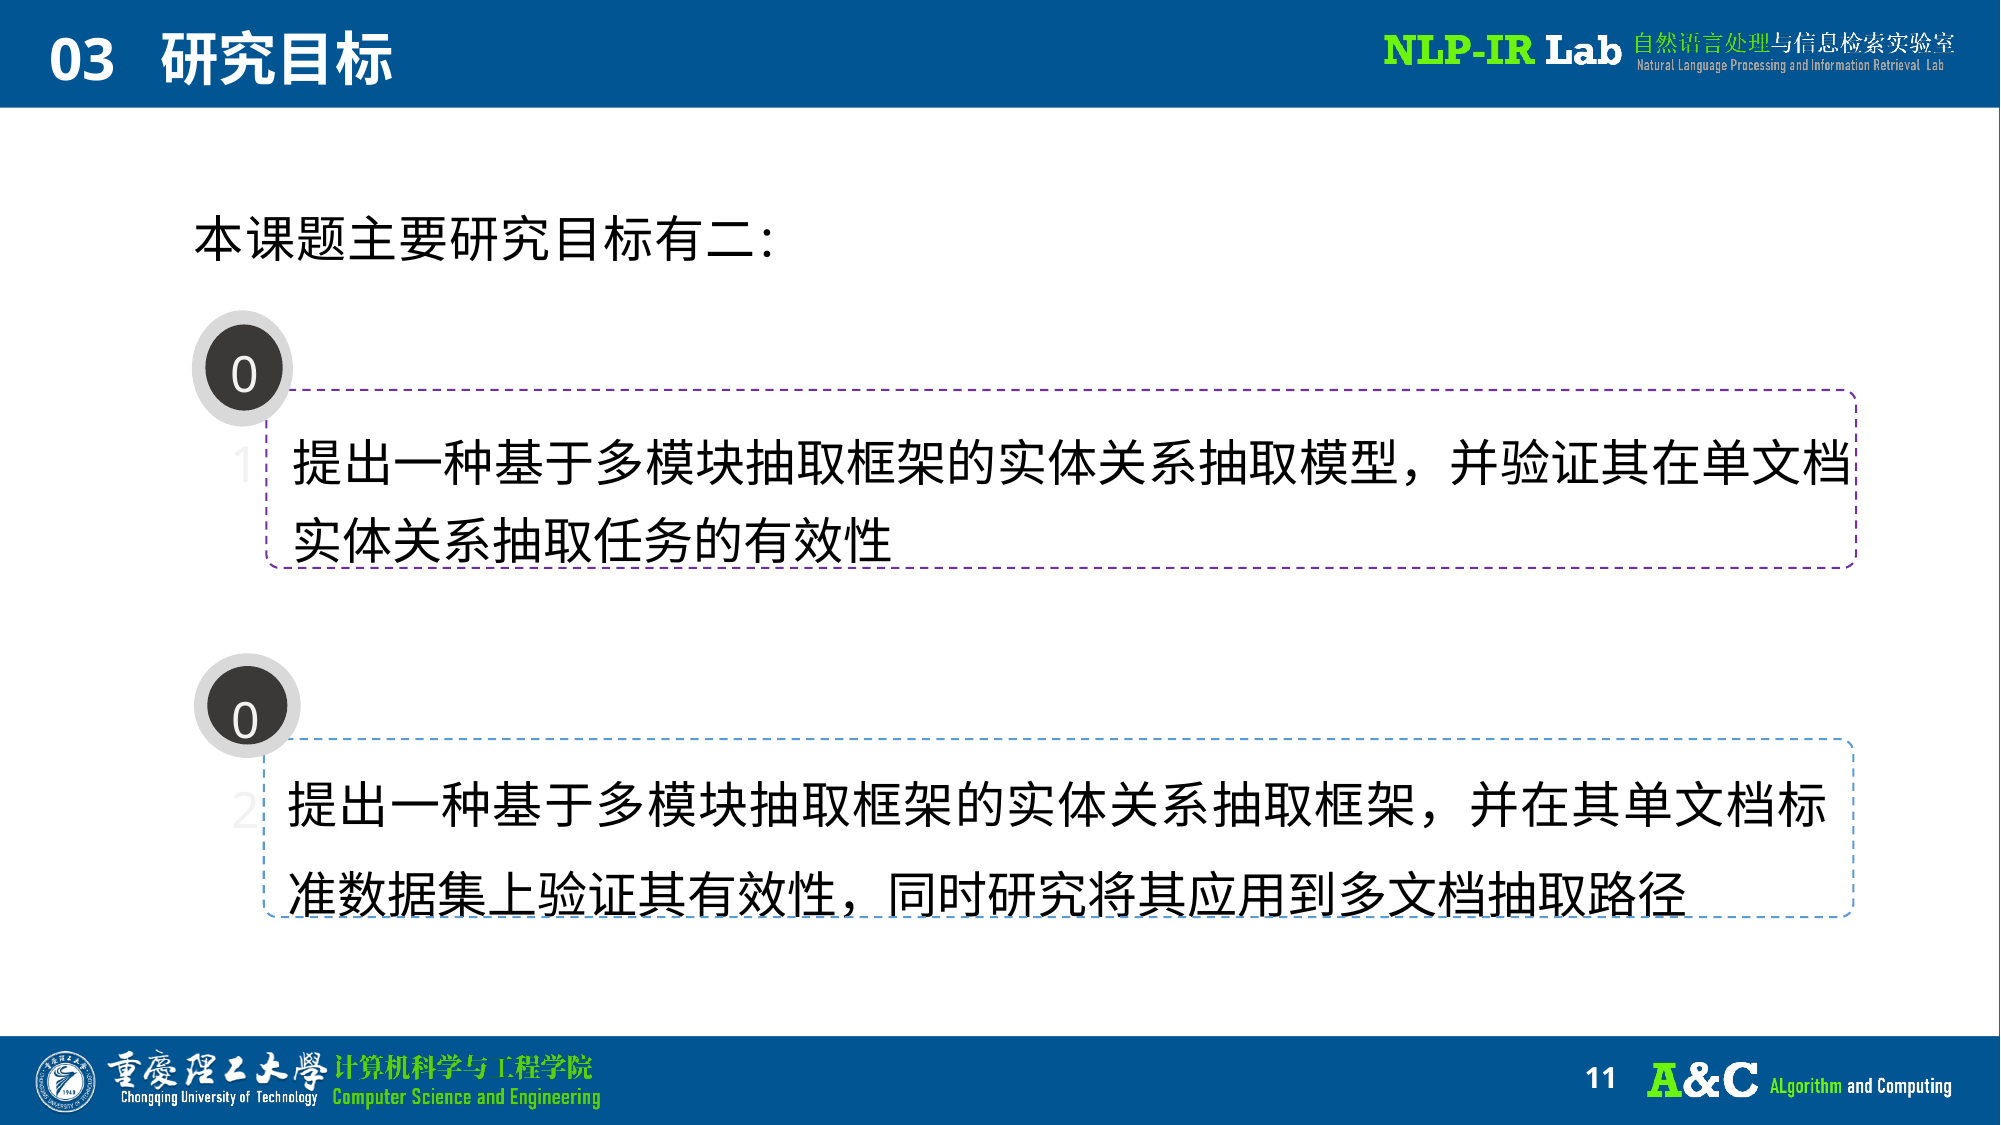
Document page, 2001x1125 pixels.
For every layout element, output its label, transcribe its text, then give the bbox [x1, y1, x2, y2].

text_box  [0, 107, 2000, 1037]
picture [1357, 19, 1969, 83]
text_box 03 研究目标 [34, 14, 1427, 100]
picture [34, 1043, 654, 1124]
text_box 本课题主要研究目标有二： [193, 177, 757, 268]
picture [1617, 1058, 1977, 1110]
slide_number 11 [1567, 1049, 1635, 1109]
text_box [193, 653, 1854, 918]
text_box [191, 310, 1856, 568]
